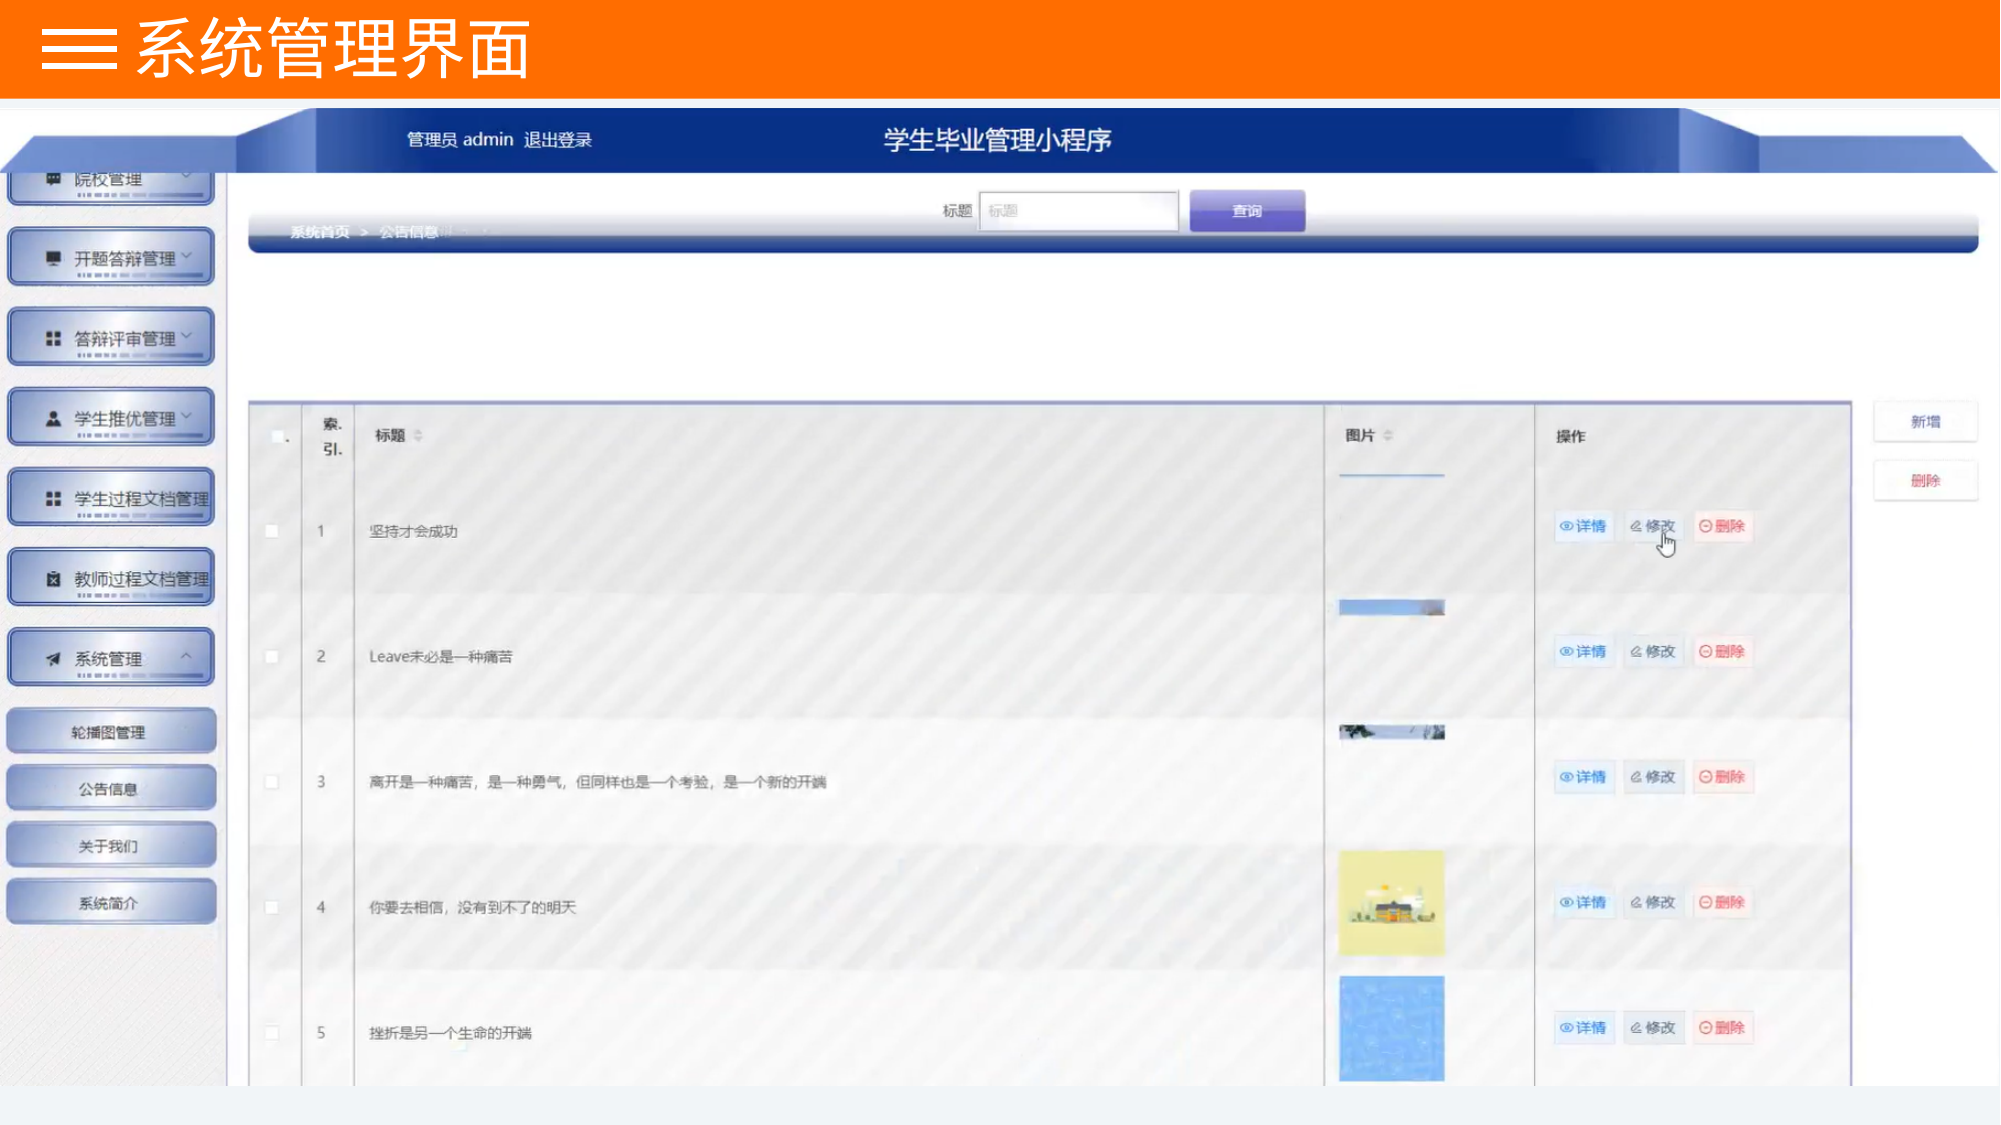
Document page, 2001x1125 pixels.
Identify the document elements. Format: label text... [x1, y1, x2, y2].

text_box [42, 32, 118, 67]
text_box 系统管理界面 [117, 0, 813, 95]
picture [0, 108, 1999, 1086]
text_box [0, 0, 2000, 100]
